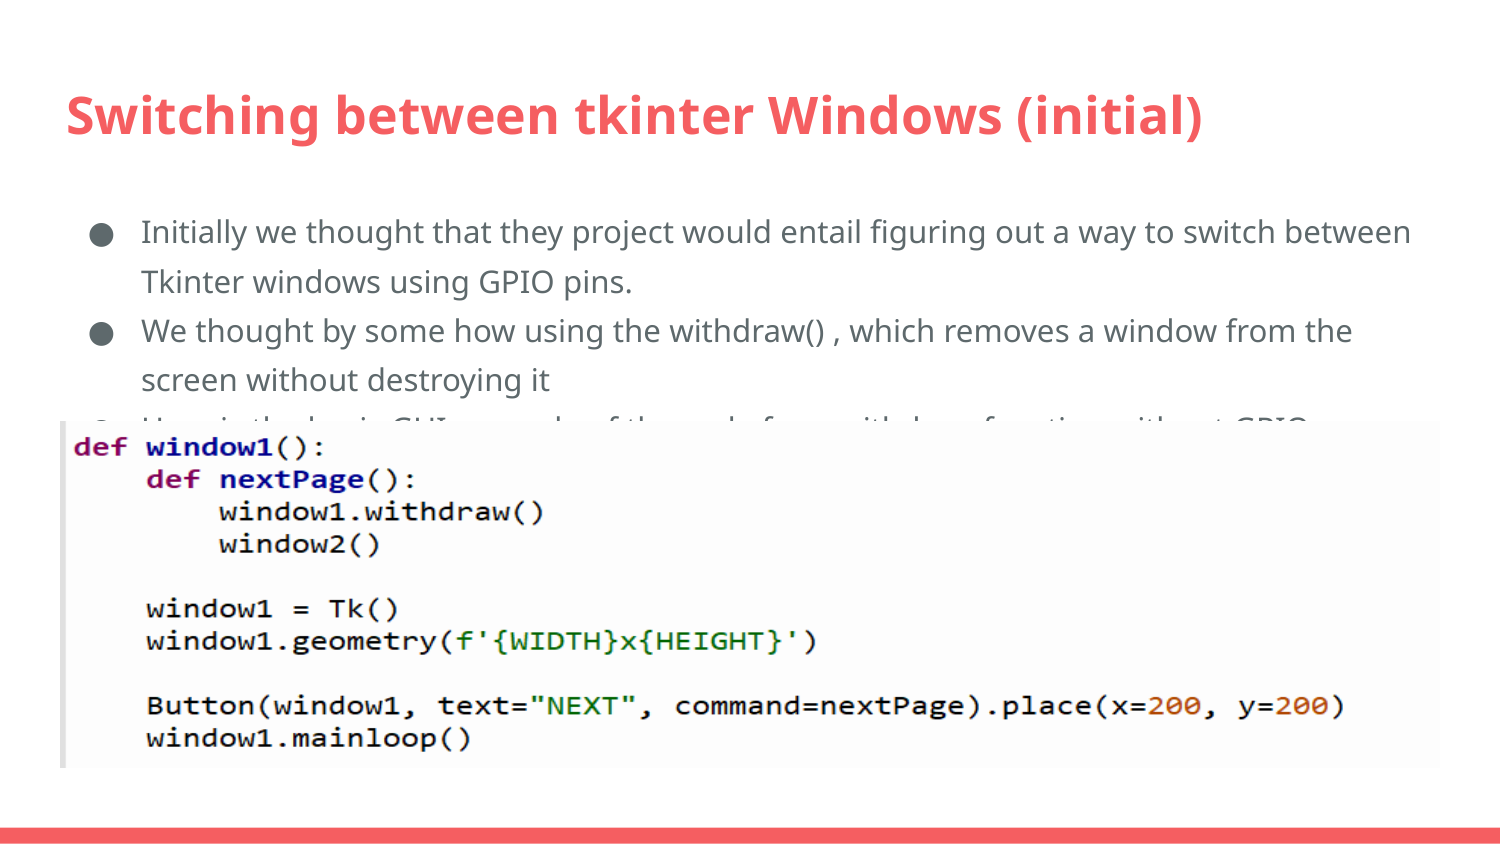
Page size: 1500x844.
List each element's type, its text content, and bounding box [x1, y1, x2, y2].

list Initially we thought that they project would entail figuring out a way to switch between Tkinter windows using GPIO pins. We thought by some how using the withdraw() , which removes a window from the screen without destroying it Here is the basic GUI example of the code for a withdraw function without GPIO [51, 189, 1449, 750]
picture [59, 421, 1440, 768]
title Switching between tkinter Windows (initial) [51, 64, 1449, 189]
